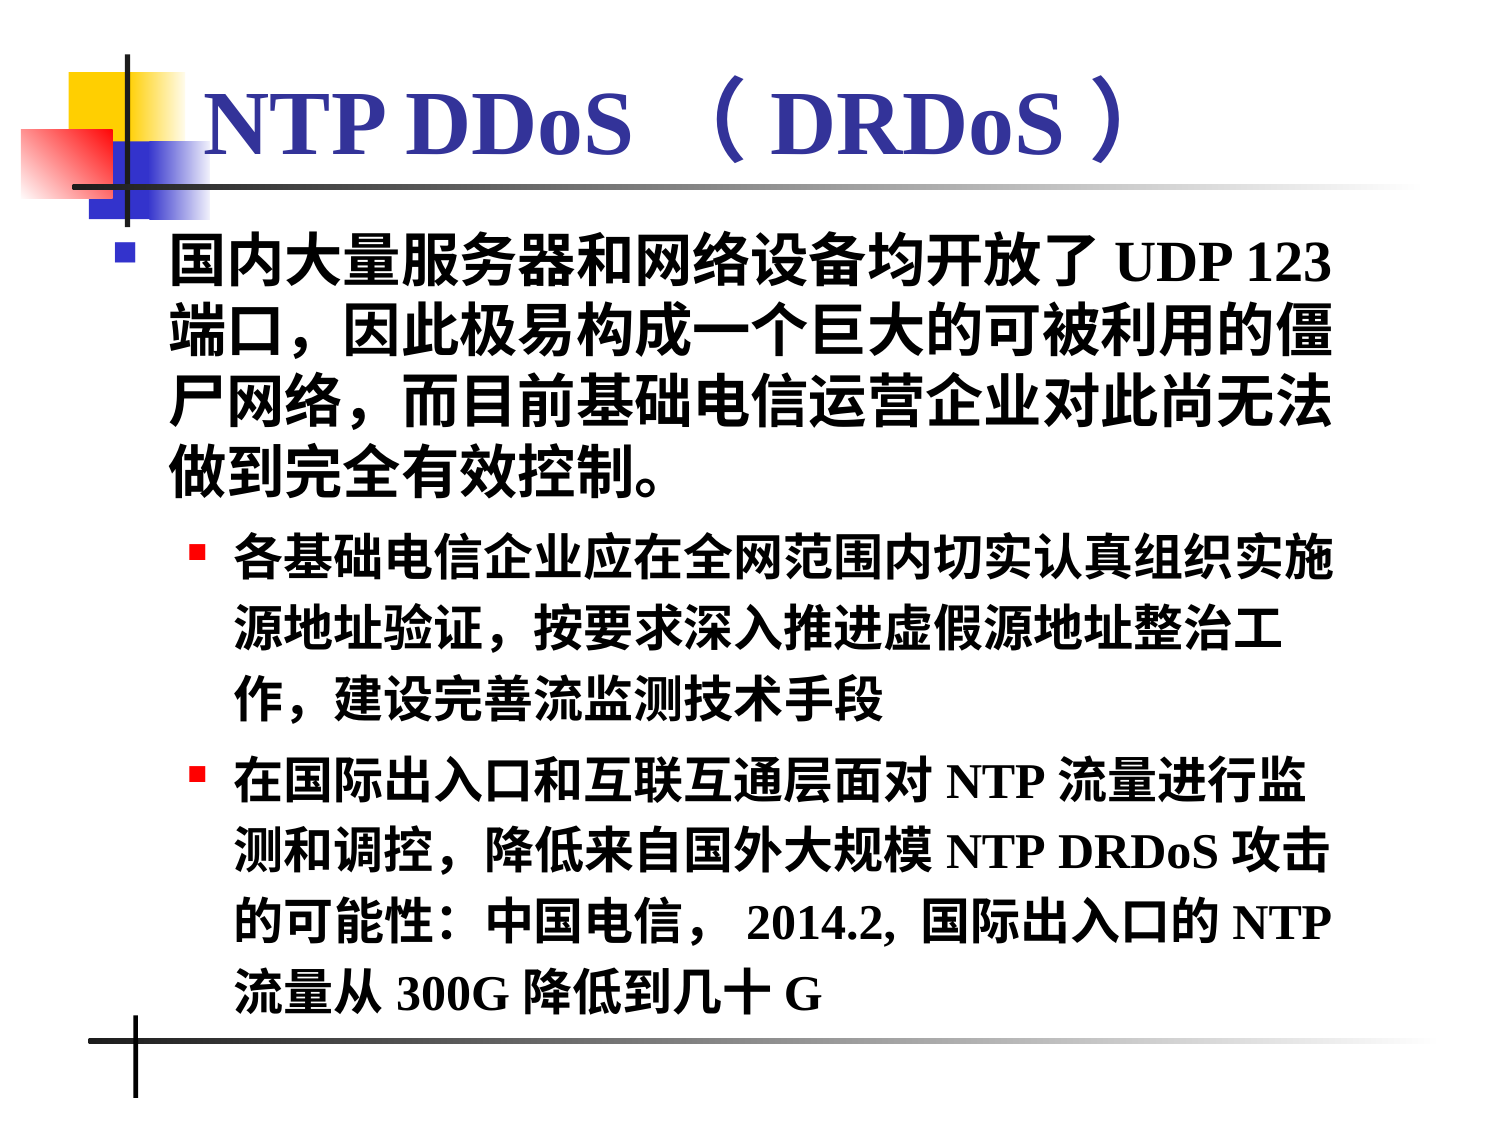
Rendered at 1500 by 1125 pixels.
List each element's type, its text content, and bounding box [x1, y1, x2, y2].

list 国内大量服务器和网络设备均开放了UDP 123端口，因此极易构成一个巨大的可被利用的僵尸网络，而目前基础电信运营企业对此尚无法做到完全有效控制。 各基础电信企业应在全网范围内切实认真组织实施源地址验证，按要求深入推进虚假源地址整治工作，建设完善流监测技术手段 在国际出入口和互联互通层面对NTP流量进行监测和调控，降低来自国外大规模NTP DRDoS攻击的可能性：中国电信，2014.2, 国际出入口的NTP流量从300G降低到几十G [96, 214, 1373, 1004]
title NTP DDoS（DRDoS） [188, 23, 1468, 181]
